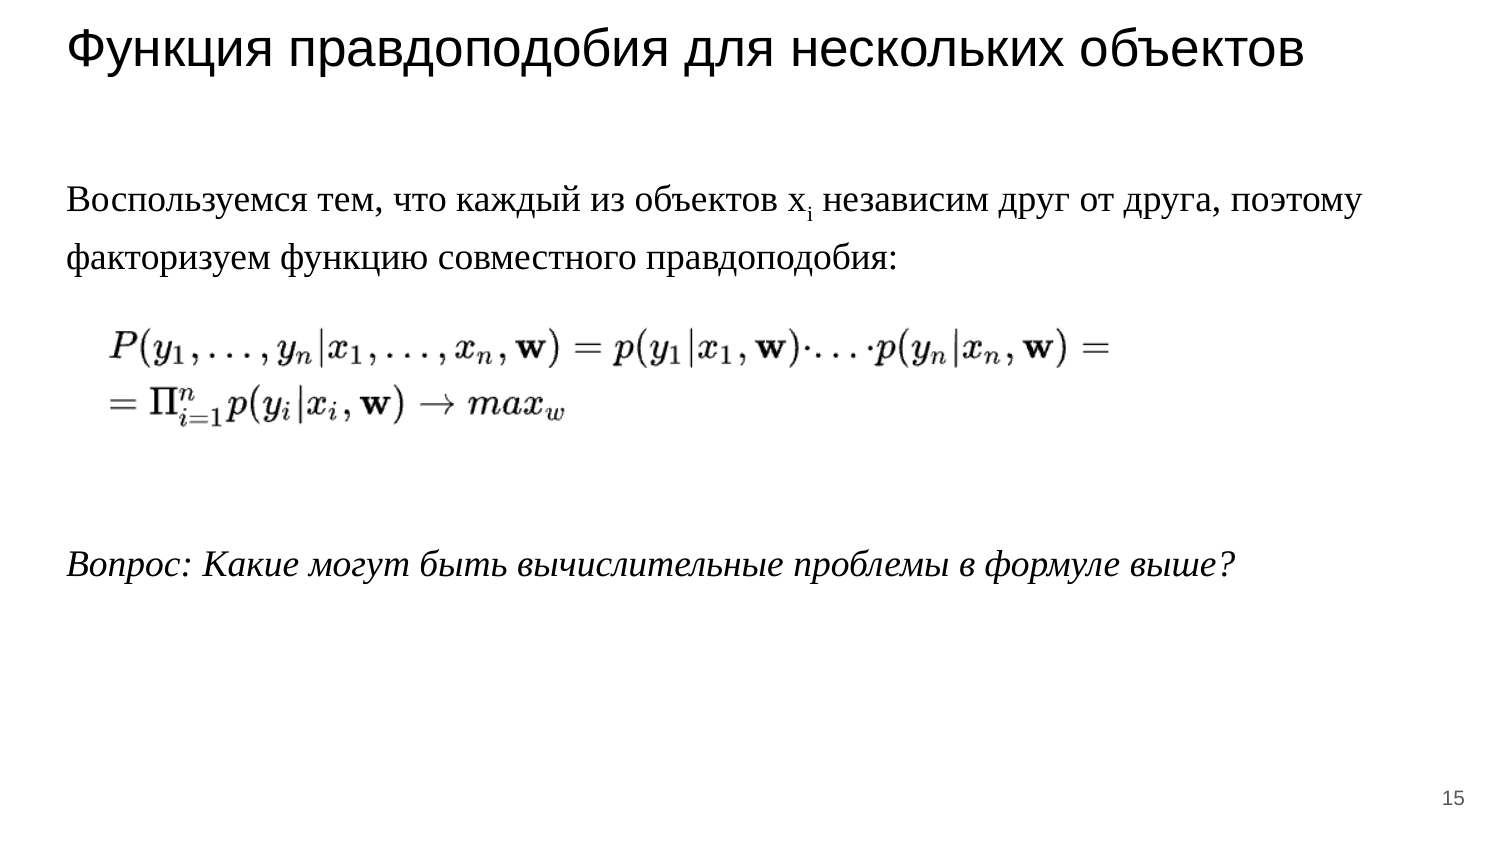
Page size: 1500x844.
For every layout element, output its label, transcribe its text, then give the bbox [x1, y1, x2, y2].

title Функция правдоподобия для нескольких объектов [51, 0, 1449, 92]
slide_number ‹#› [1389, 764, 1480, 830]
list Воспользуемся тем, что каждый из объектов xi независим друг от друга, поэтому факторизуем функцию совместного правдоподобия: Вопрос: Какие могут быть вычислительные проблемы в формуле выше? [51, 151, 1449, 712]
picture [107, 325, 1111, 432]
